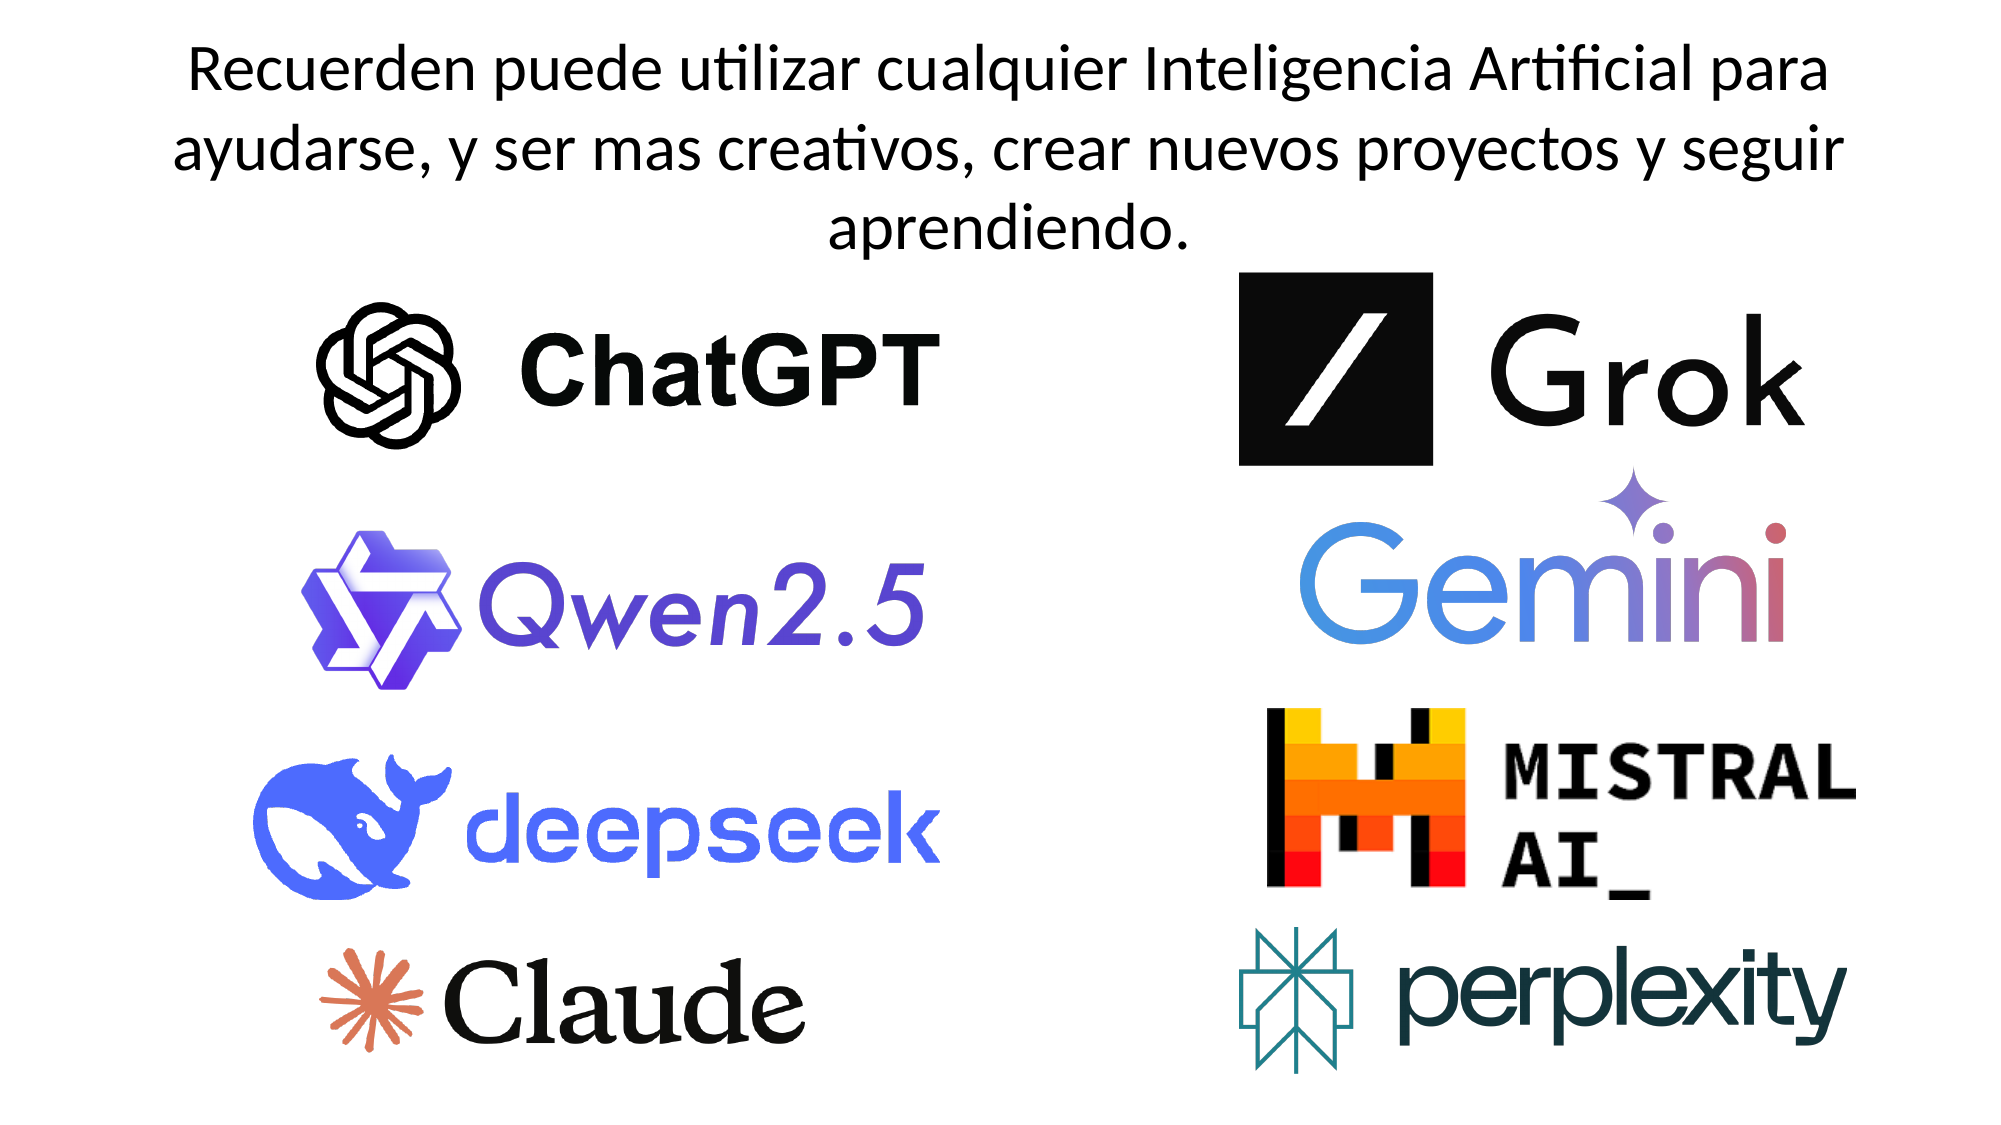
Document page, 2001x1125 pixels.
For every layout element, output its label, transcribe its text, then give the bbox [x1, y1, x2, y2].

picture [1267, 708, 1856, 900]
picture [269, 295, 963, 456]
picture [319, 948, 805, 1053]
picture [253, 754, 940, 900]
text_box Recuerden puede utilizar cualquier Inteligencia Artificial para ayudarse, y ser mas creativos, crear nuevos proyectos y seguir aprendiendo. [47, 15, 1972, 271]
picture [1239, 272, 1805, 645]
picture [1239, 927, 1847, 1074]
picture [258, 480, 974, 731]
